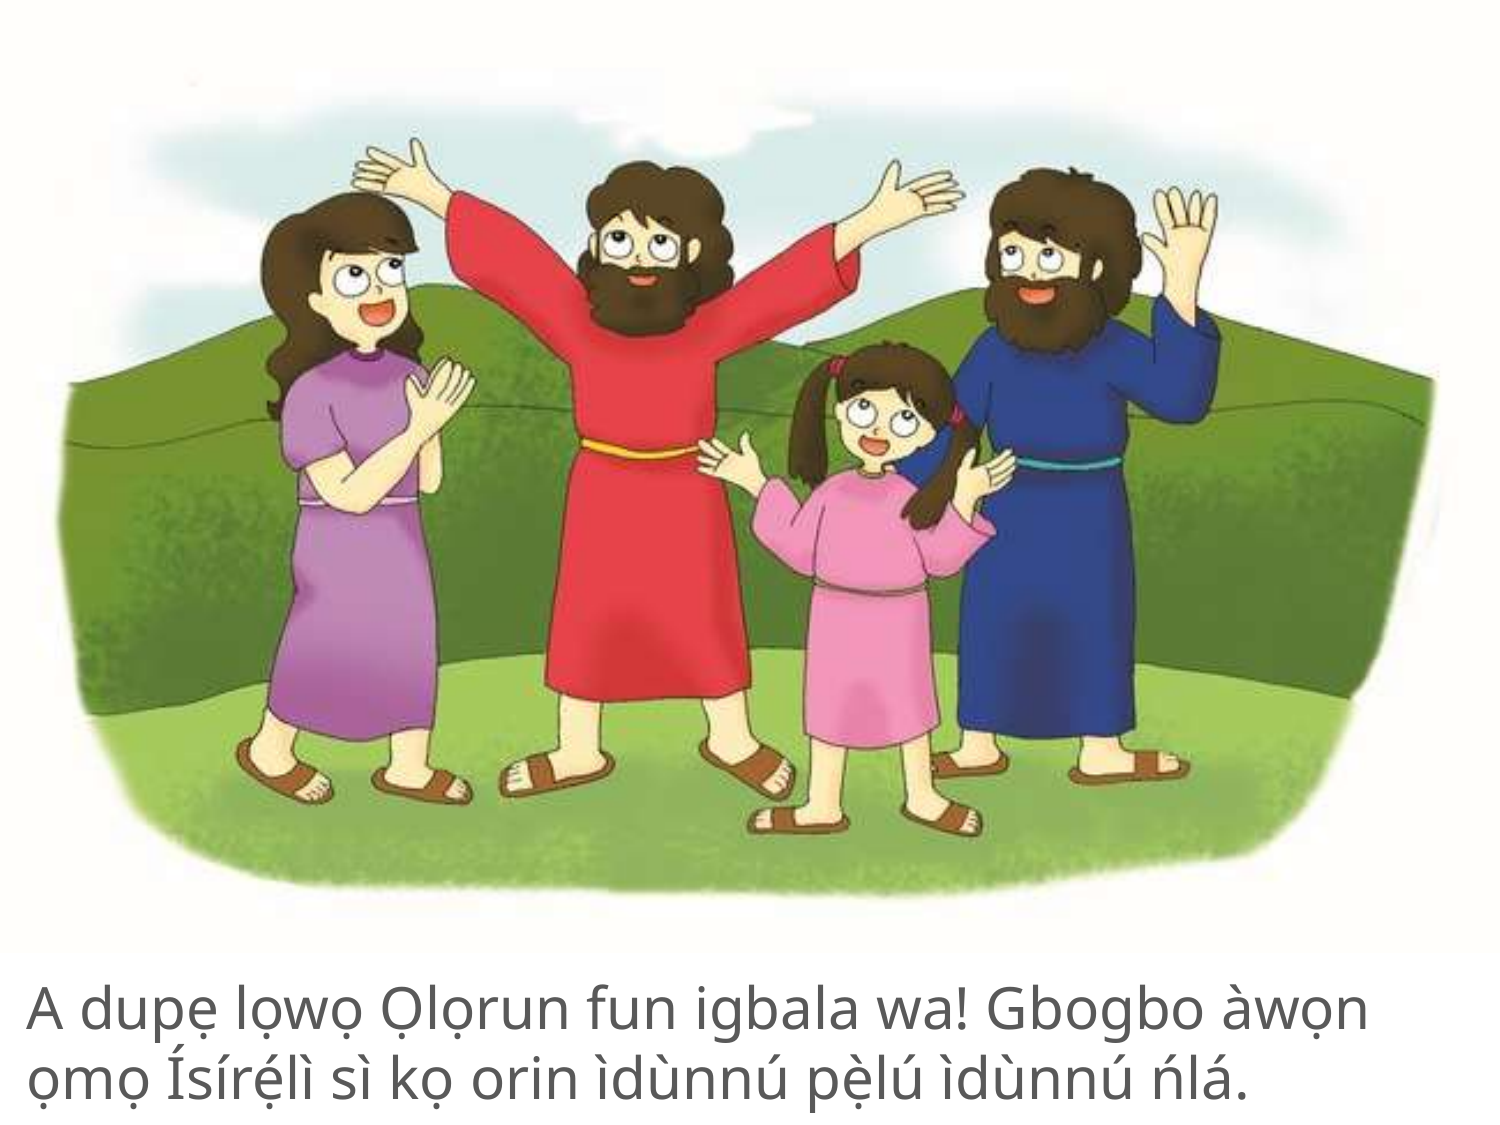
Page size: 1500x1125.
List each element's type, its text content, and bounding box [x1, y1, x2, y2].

picture [0, 0, 1500, 953]
text_box A dupẹ lọwọ Ọlọrun fun igbala wa! Gbogbo àwọn ọmọ Ísírẹ́lì sì kọ orin ìdùnnú pẹ̀lú ìdùnnú ńlá. [11, 964, 1498, 1119]
